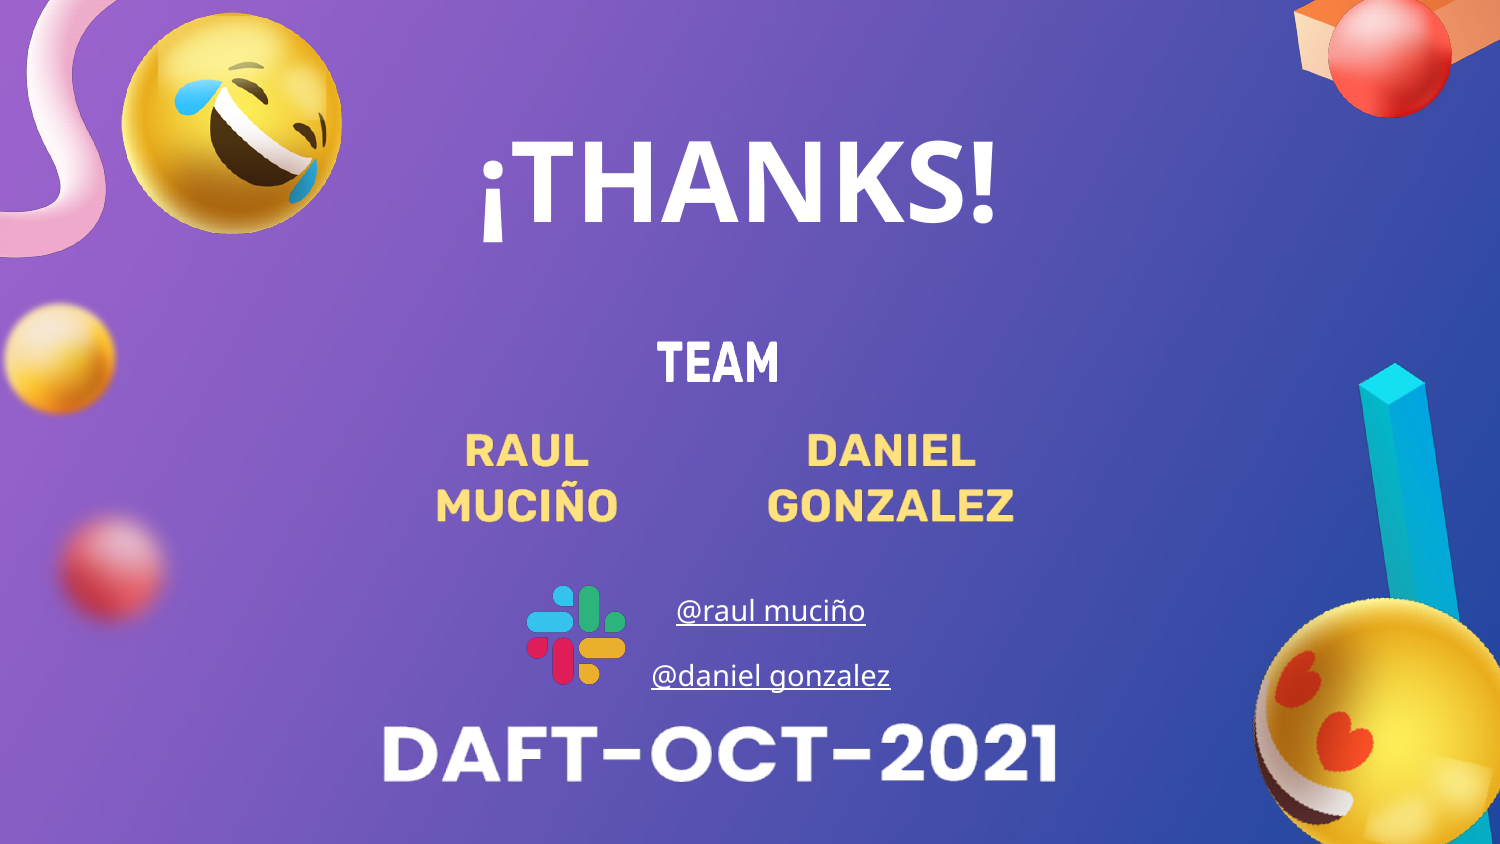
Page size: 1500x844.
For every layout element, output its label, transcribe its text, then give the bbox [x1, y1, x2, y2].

subtitle @raul muciño @daniel gonzalez [434, 539, 1108, 682]
title ¡THANKS! [234, 155, 1244, 425]
picture [0, 0, 1500, 844]
